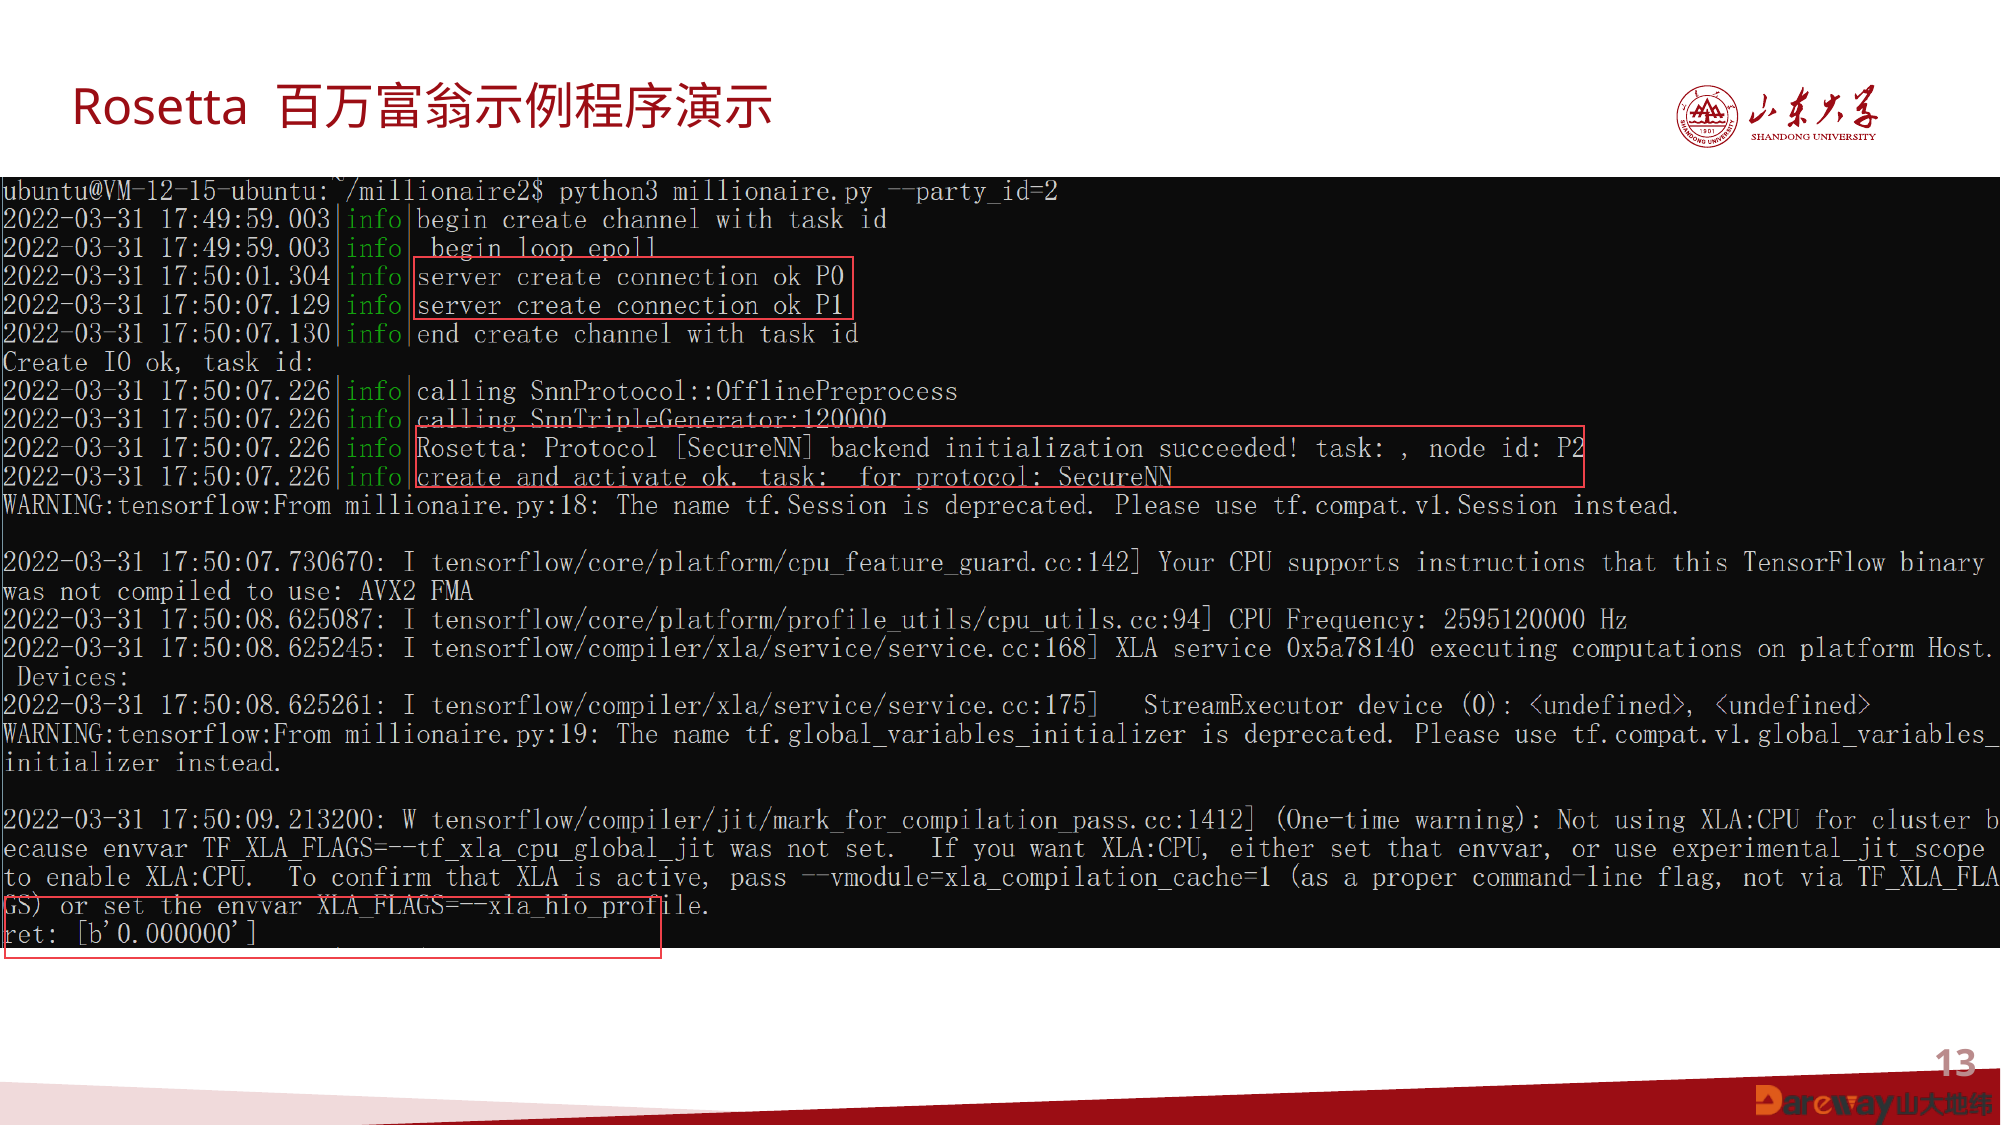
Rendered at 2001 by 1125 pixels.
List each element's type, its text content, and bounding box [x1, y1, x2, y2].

picture [0, 177, 2000, 948]
slide_number 13 [1541, 1034, 1992, 1095]
text_box Rosetta 百万富翁示例程序演示 [56, 66, 960, 142]
text_box [4, 948, 662, 959]
picture [1756, 1085, 1992, 1125]
